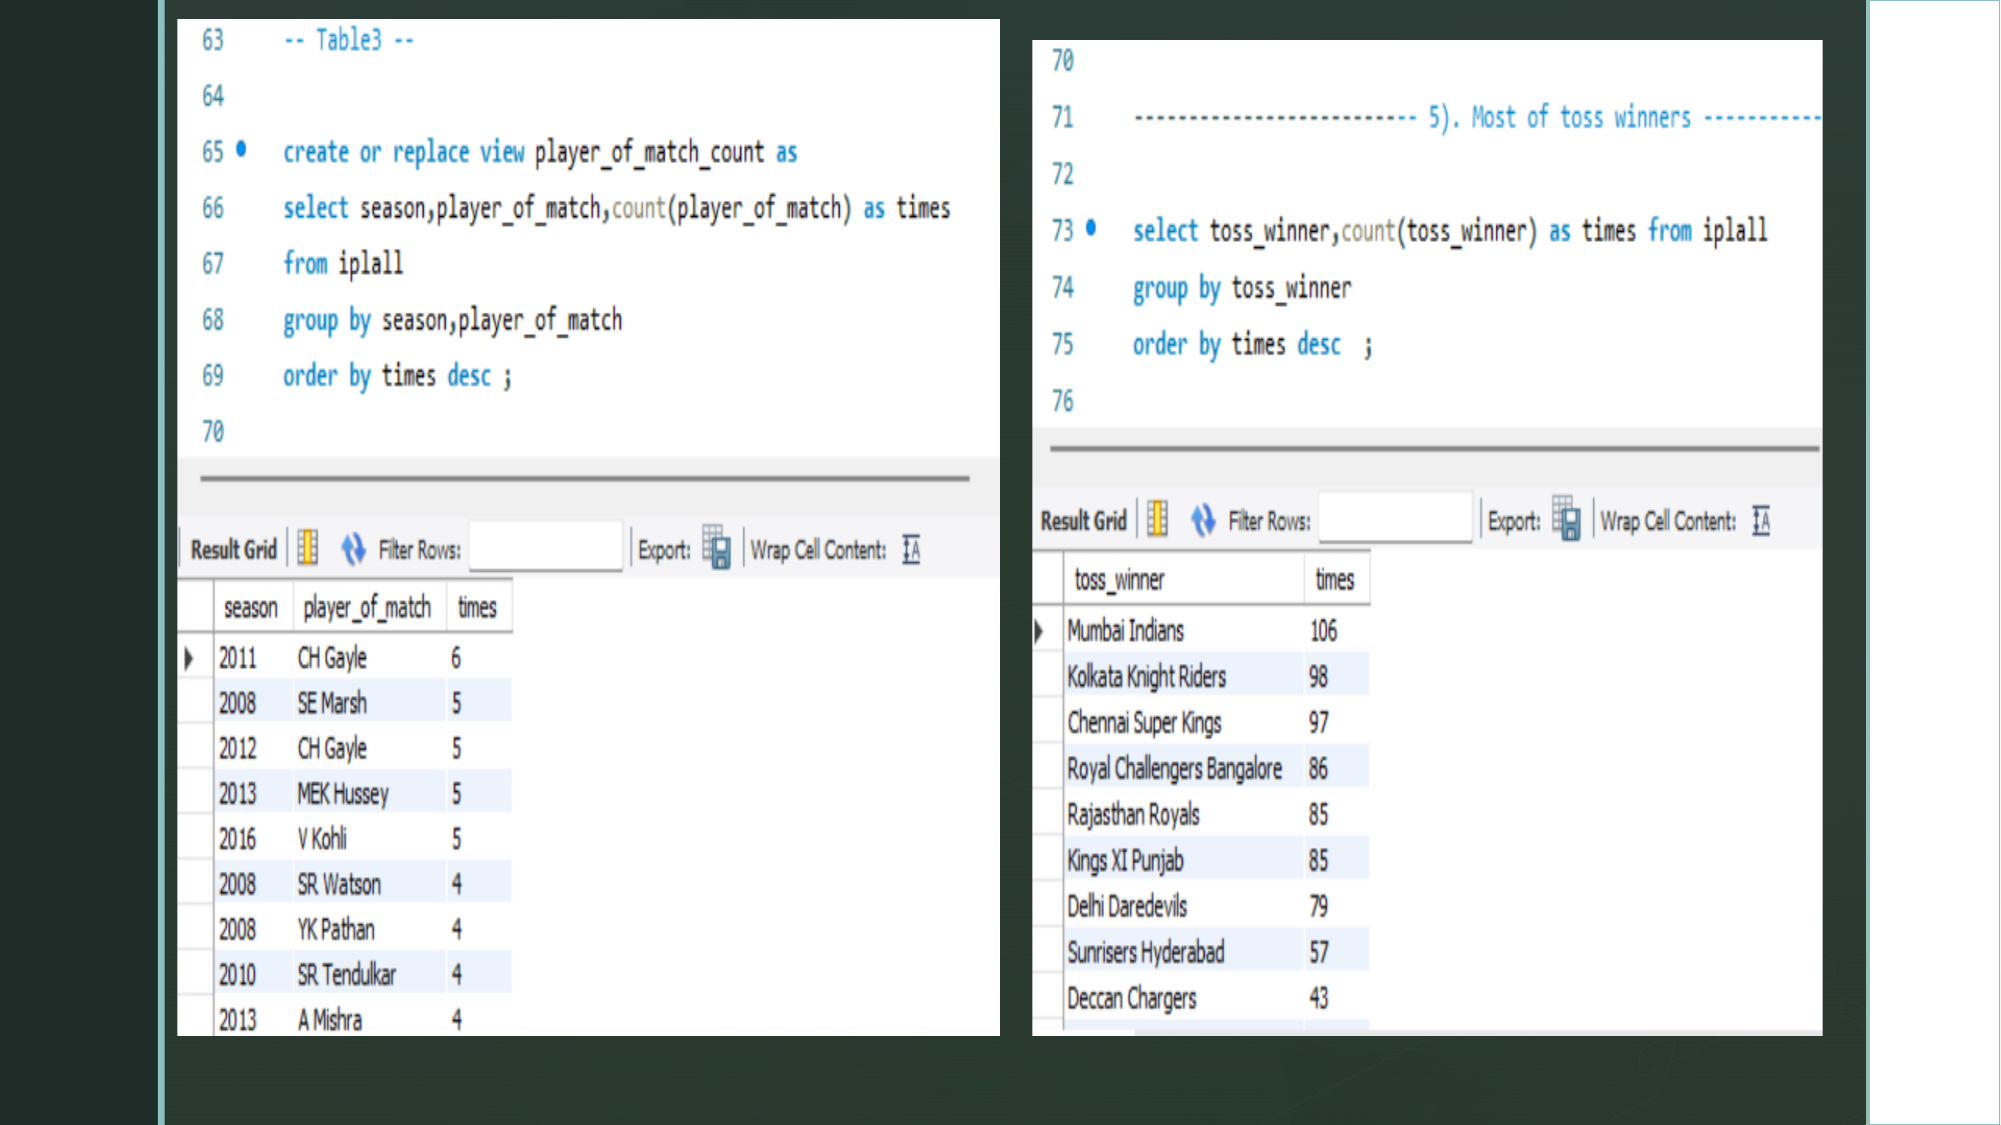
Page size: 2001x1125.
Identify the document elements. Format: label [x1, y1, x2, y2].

picture [177, 19, 1001, 1037]
picture [1032, 40, 1823, 1037]
text_box [1867, 0, 2000, 1125]
